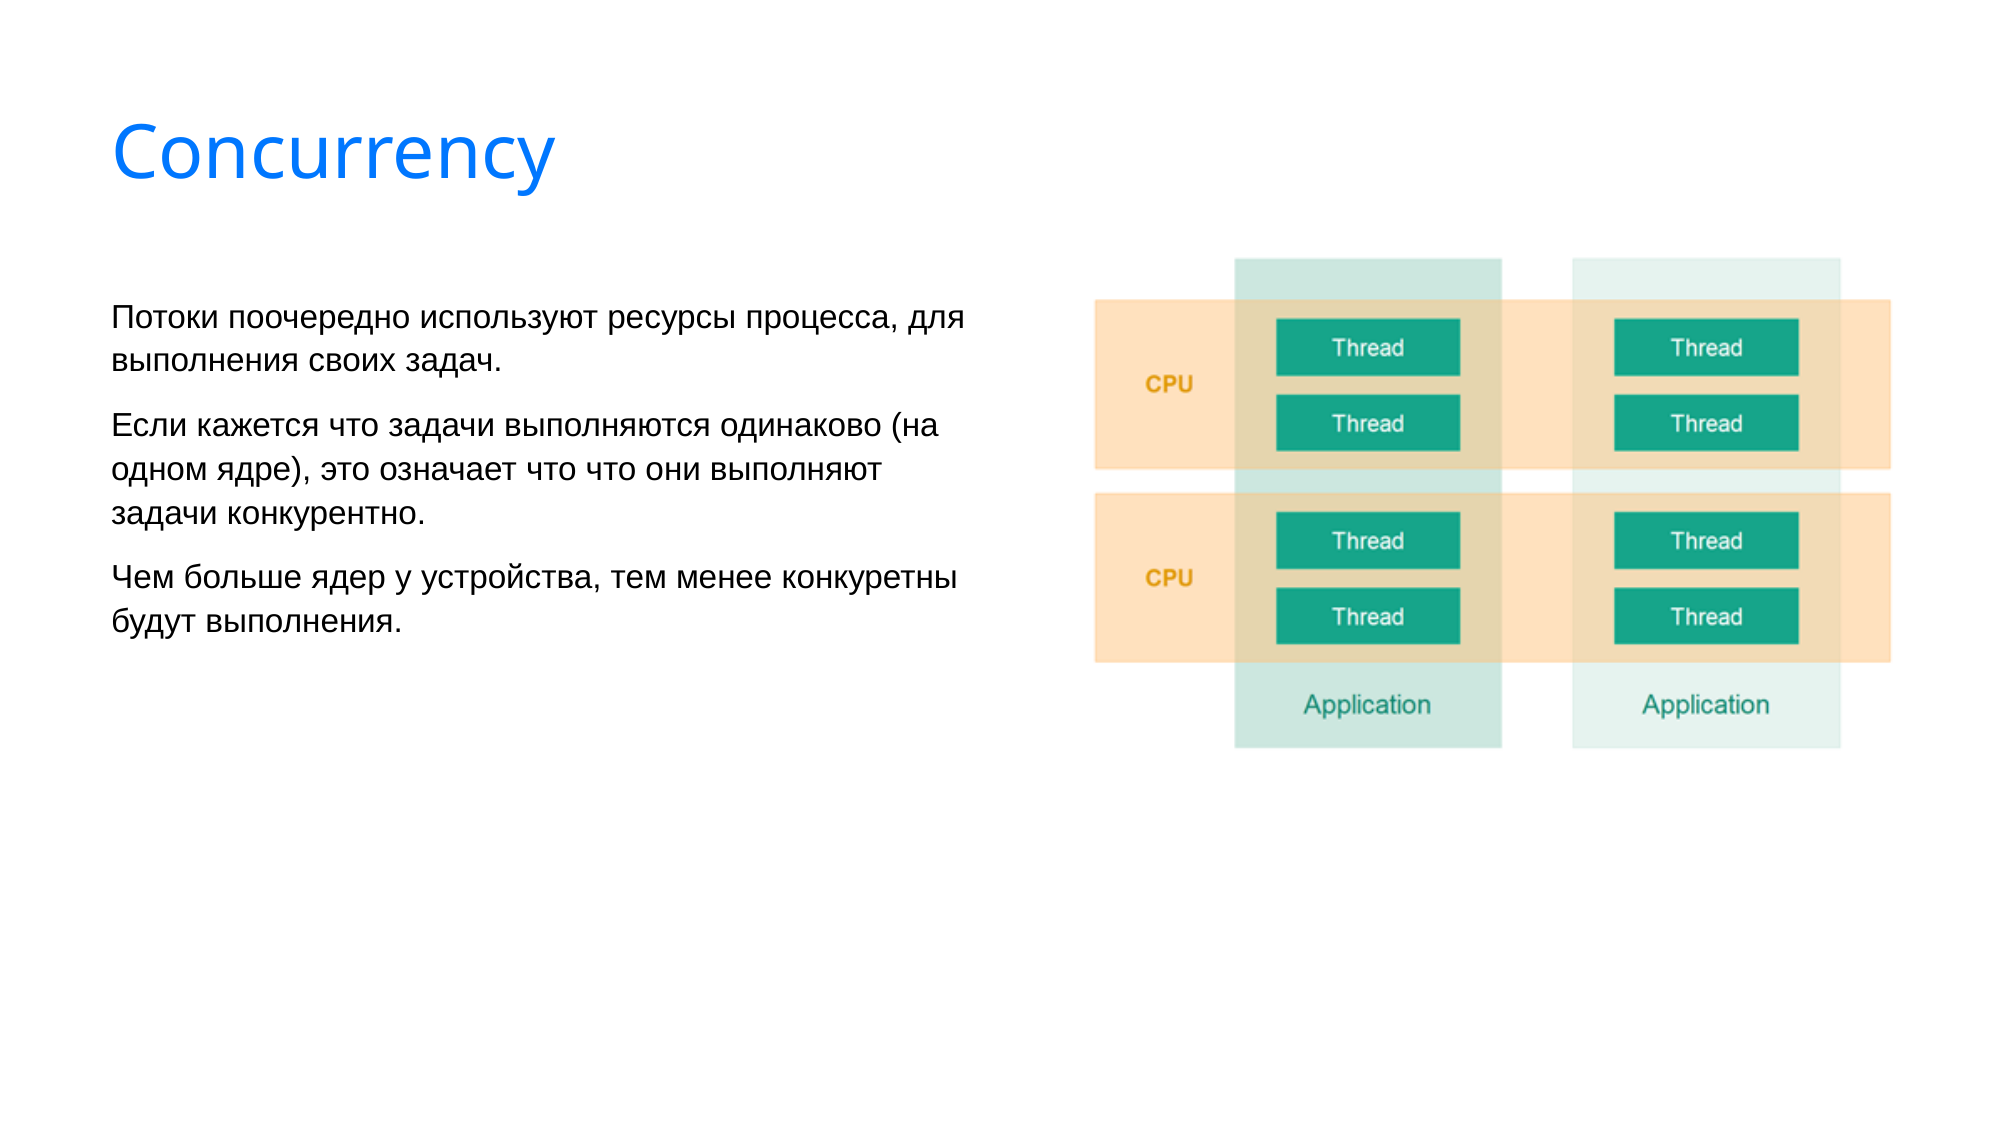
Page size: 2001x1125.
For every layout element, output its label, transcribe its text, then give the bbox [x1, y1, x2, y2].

list Потоки поочередно используют ресурсы процесса, для выполнения своих задач. Если кажется что задачи выполняются одинаково (на одном ядре), это означает что что они выполняют задачи конкурентно. Чем больше ядер у устройства, тем менее конкуретны будут выполнения. [111, 290, 982, 1018]
title Concurrency [111, 113, 1892, 220]
picture [1073, 225, 1911, 797]
